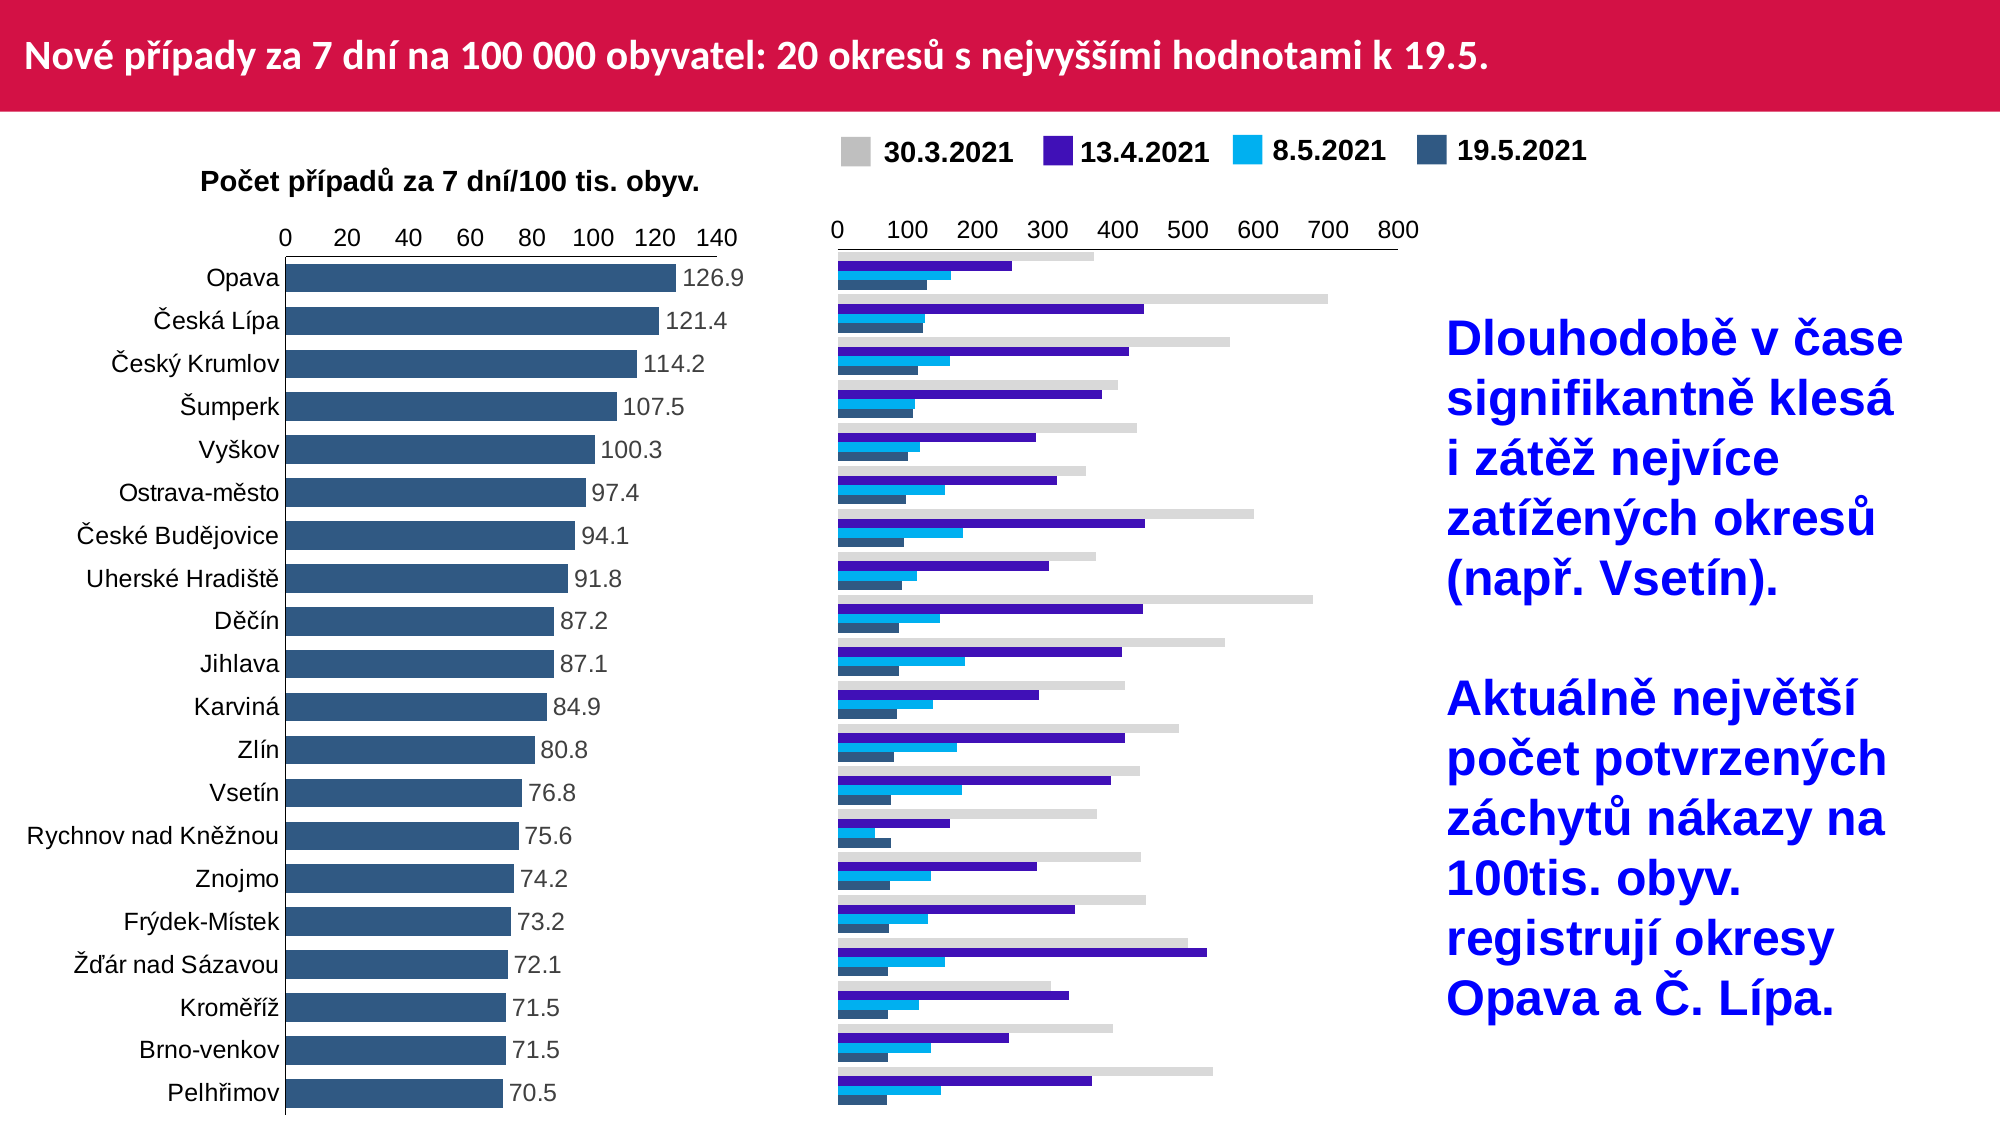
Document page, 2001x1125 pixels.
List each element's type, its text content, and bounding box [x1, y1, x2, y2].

text_box [1232, 134, 1257, 165]
title Nové případy za 7 dní na 100 000 obyvatel: 20 okresů s nejvyššími hodnotami k 19.5. [9, 0, 1811, 112]
text_box 8.5.2021 [1257, 124, 1402, 175]
text_box 13.4.2021 [1065, 125, 1226, 176]
text_box [1416, 134, 1442, 165]
text_box Počet případů za 7 dní/100 tis. obyv. [185, 155, 716, 205]
text_box 19.5.2021 [1442, 124, 1603, 175]
text_box Dlouhodobě v čase signifikantně klesá i zátěž nejvíce zatížených okresů (např. Vsetín). Aktuálně největší počet potvrzených záchytů nákazy na 100tis. obyv. registrují okresy Opava a Č. Lípa. [1432, 298, 1980, 1034]
chart [818, 198, 1432, 1125]
chart [11, 205, 753, 1125]
text_box [840, 136, 869, 167]
text_box 30.3.2021 [869, 126, 1030, 177]
text_box [1042, 135, 1065, 166]
